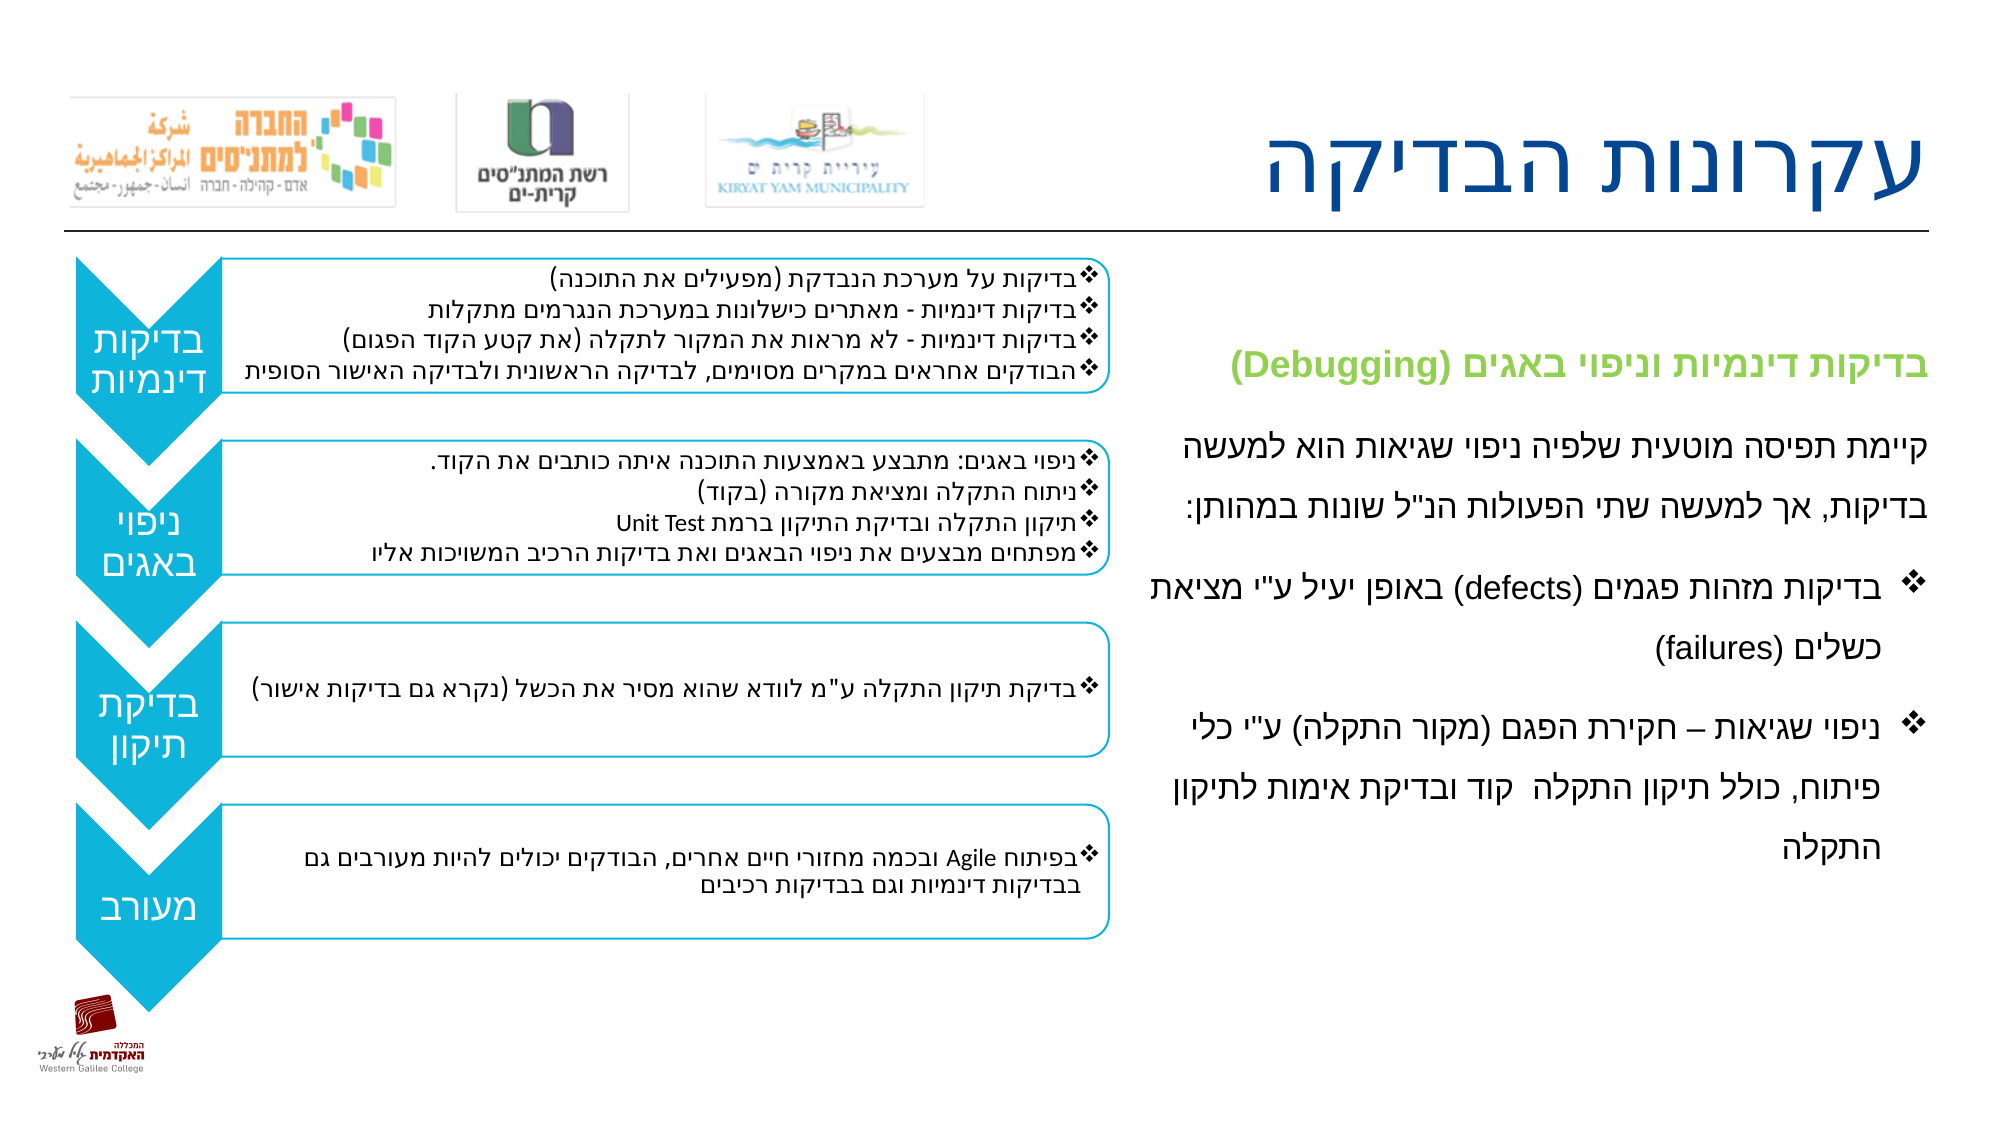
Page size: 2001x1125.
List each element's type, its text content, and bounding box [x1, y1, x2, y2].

picture [18, 970, 164, 1116]
text_box בדיקות דינמיות וניפוי באגים (Debugging) קיימת תפיסה מוטעית שלפיה ניפוי שגיאות הוא למעשה בדיקות, אך למעשה שתי הפעולות הנ"ל שונות במהותן: בדיקות מזהות פגמים (defects) באופן יעיל ע"י מציאת כשלים (failures) ניפוי שגיאות – חקירת הפגם (מקור התקלה) ע"י כלי פיתוח, כולל תיקון התקלה קוד ובדיקת אימות לתיקון התקלה [1108, 309, 1930, 1043]
title עקרונות הבדיקה [64, 55, 1930, 221]
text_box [76, 258, 1109, 1012]
picture [70, 93, 925, 213]
